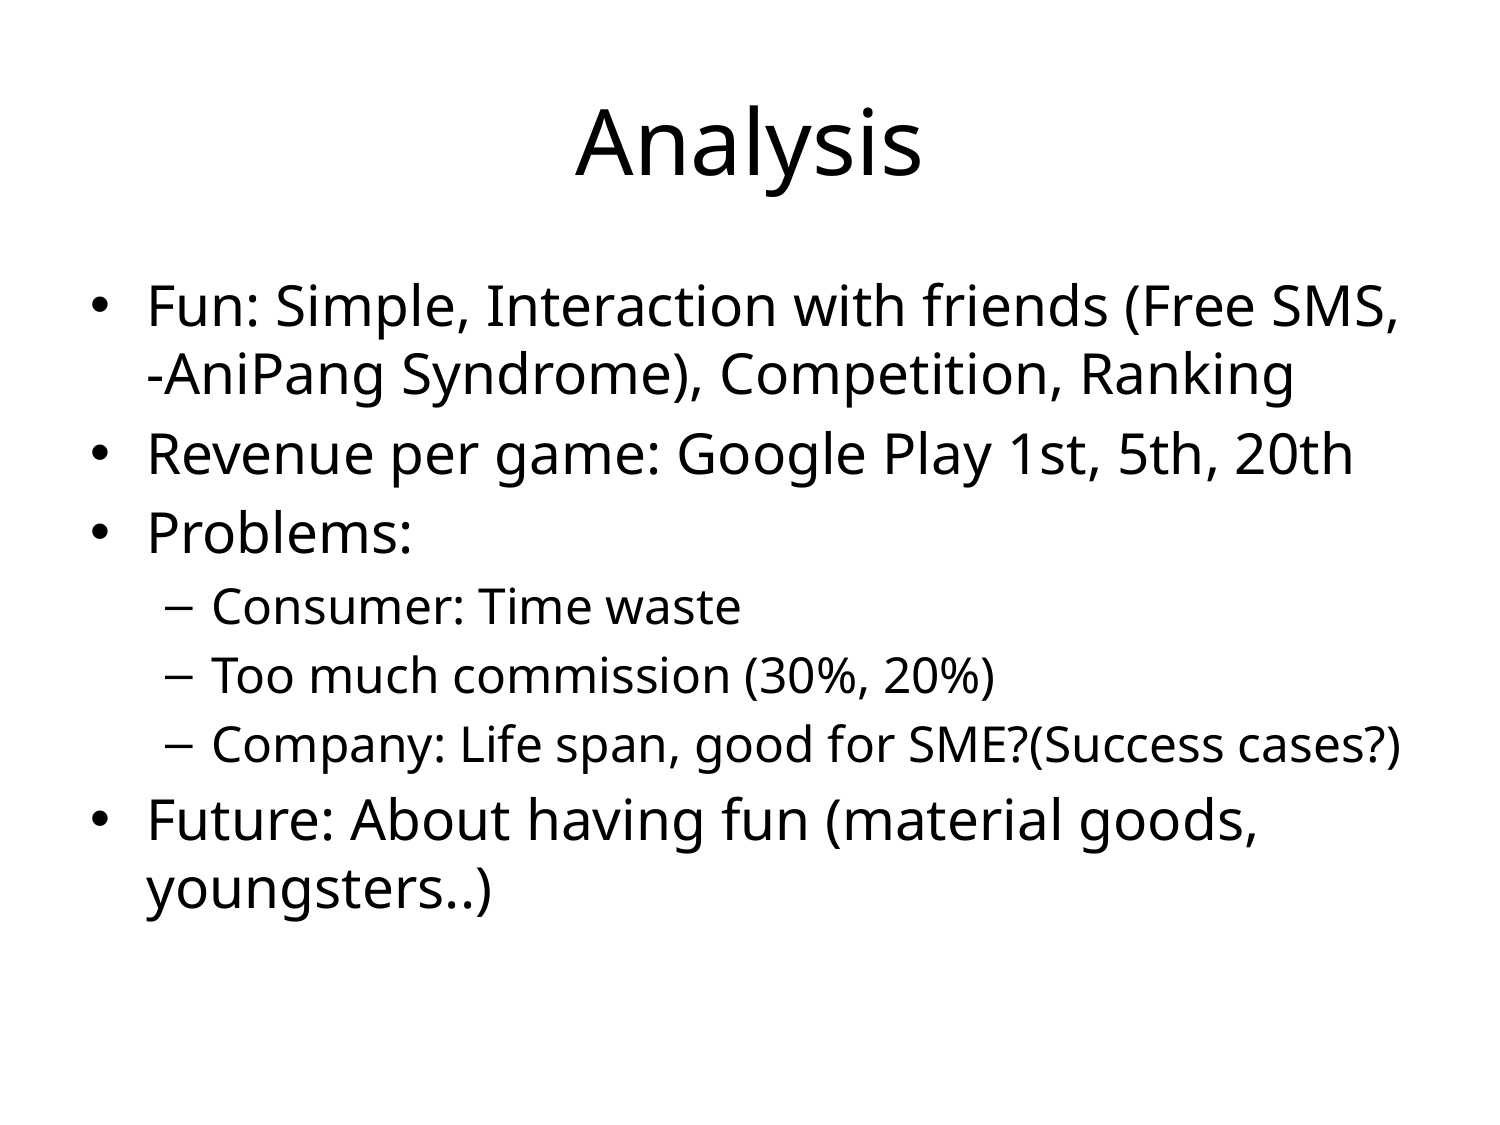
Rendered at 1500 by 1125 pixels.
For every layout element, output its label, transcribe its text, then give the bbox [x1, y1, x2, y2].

title Analysis [75, 45, 1425, 233]
list Fun: Simple, Interaction with friends (Free SMS, -AniPang Syndrome), Competition, Ranking Revenue per game: Google Play 1st, 5th, 20th Problems: Consumer: Time waste Too much commission (30%, 20%) Company: Life span, good for SME?(Success cases?) Future: About having fun (material goods, youngsters..) [75, 262, 1425, 1005]
